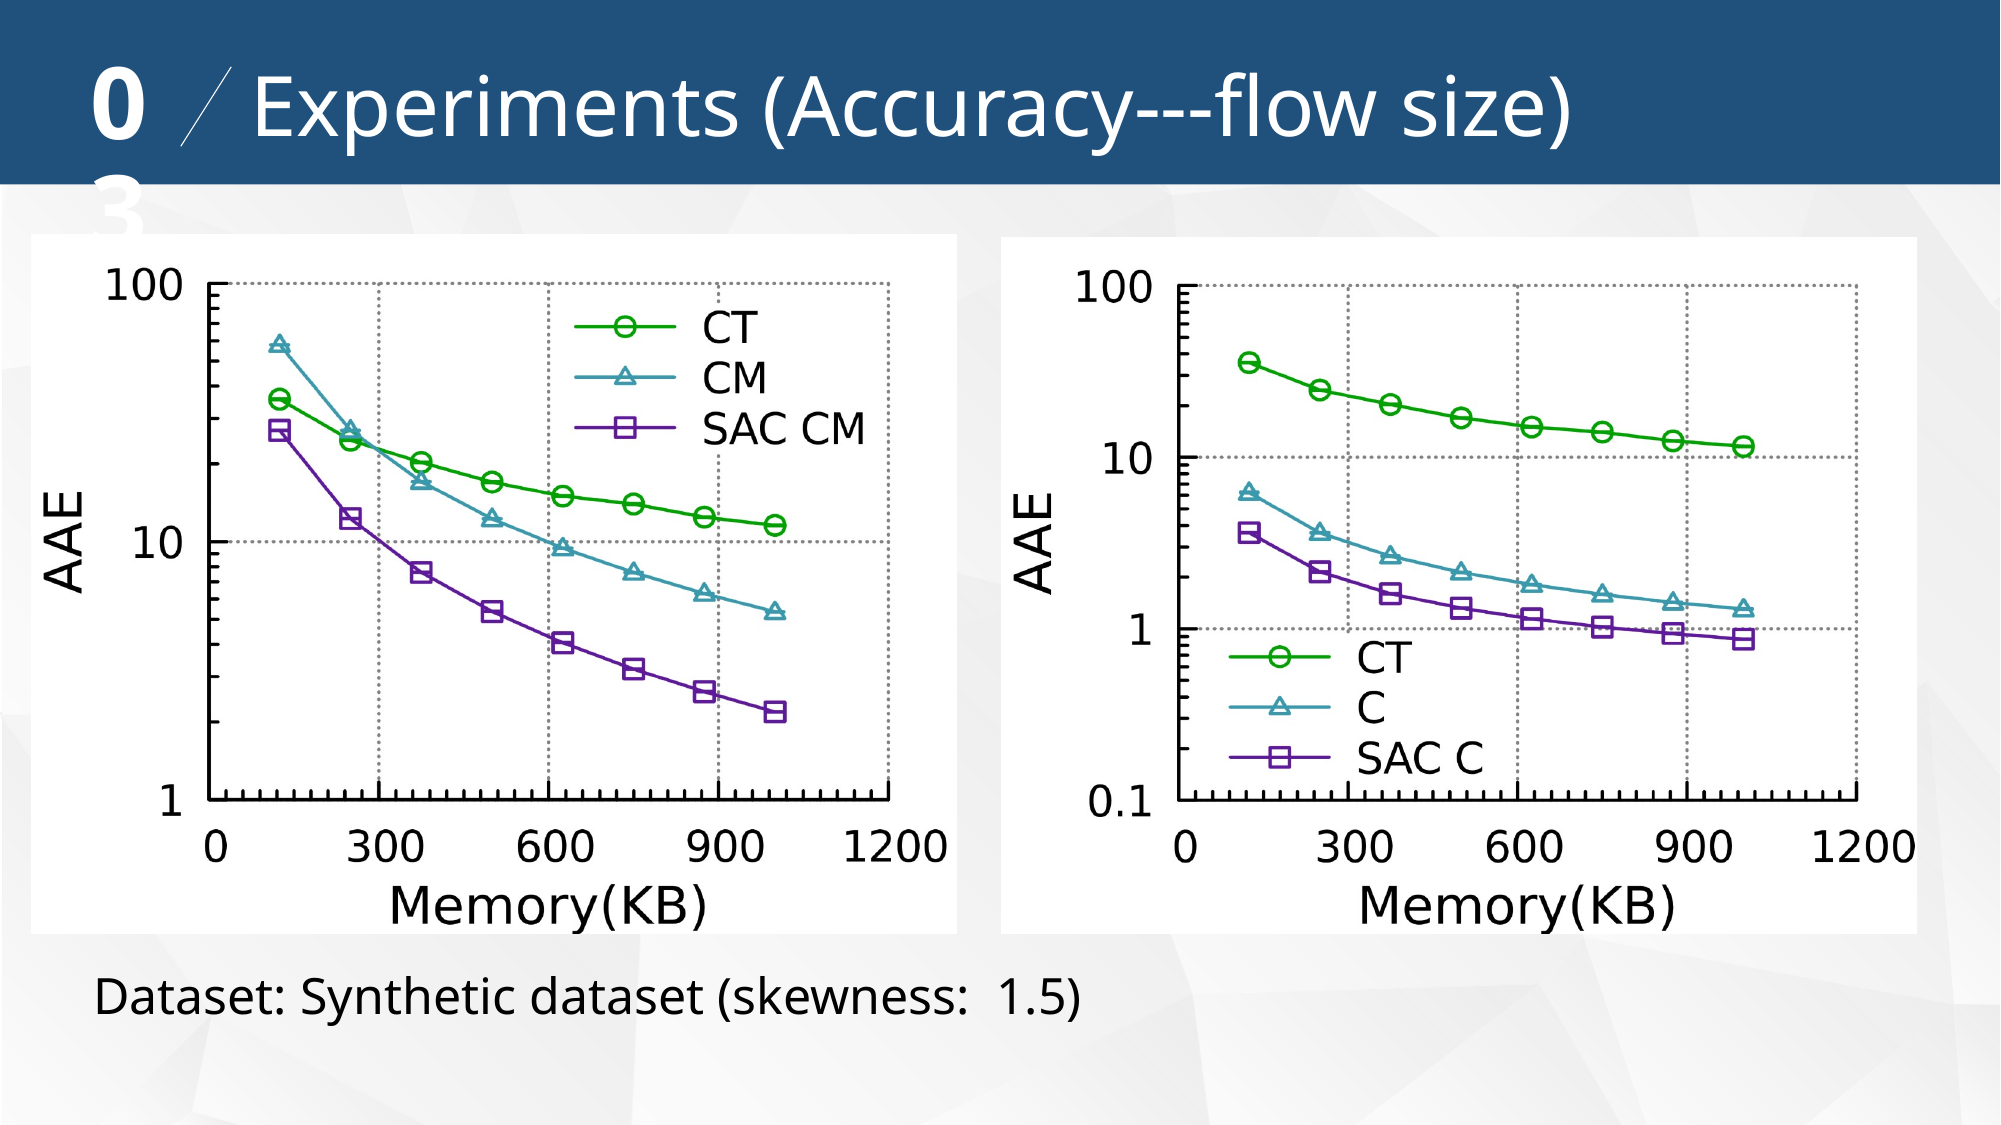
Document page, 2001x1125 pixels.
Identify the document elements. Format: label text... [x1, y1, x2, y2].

list 03 [75, 45, 218, 212]
text_box Dataset: Synthetic dataset (skewness: 1.5) [78, 957, 1922, 1032]
picture [0, 0, 2001, 1125]
list Experiments (Accuracy---flow size) [235, 57, 1866, 139]
